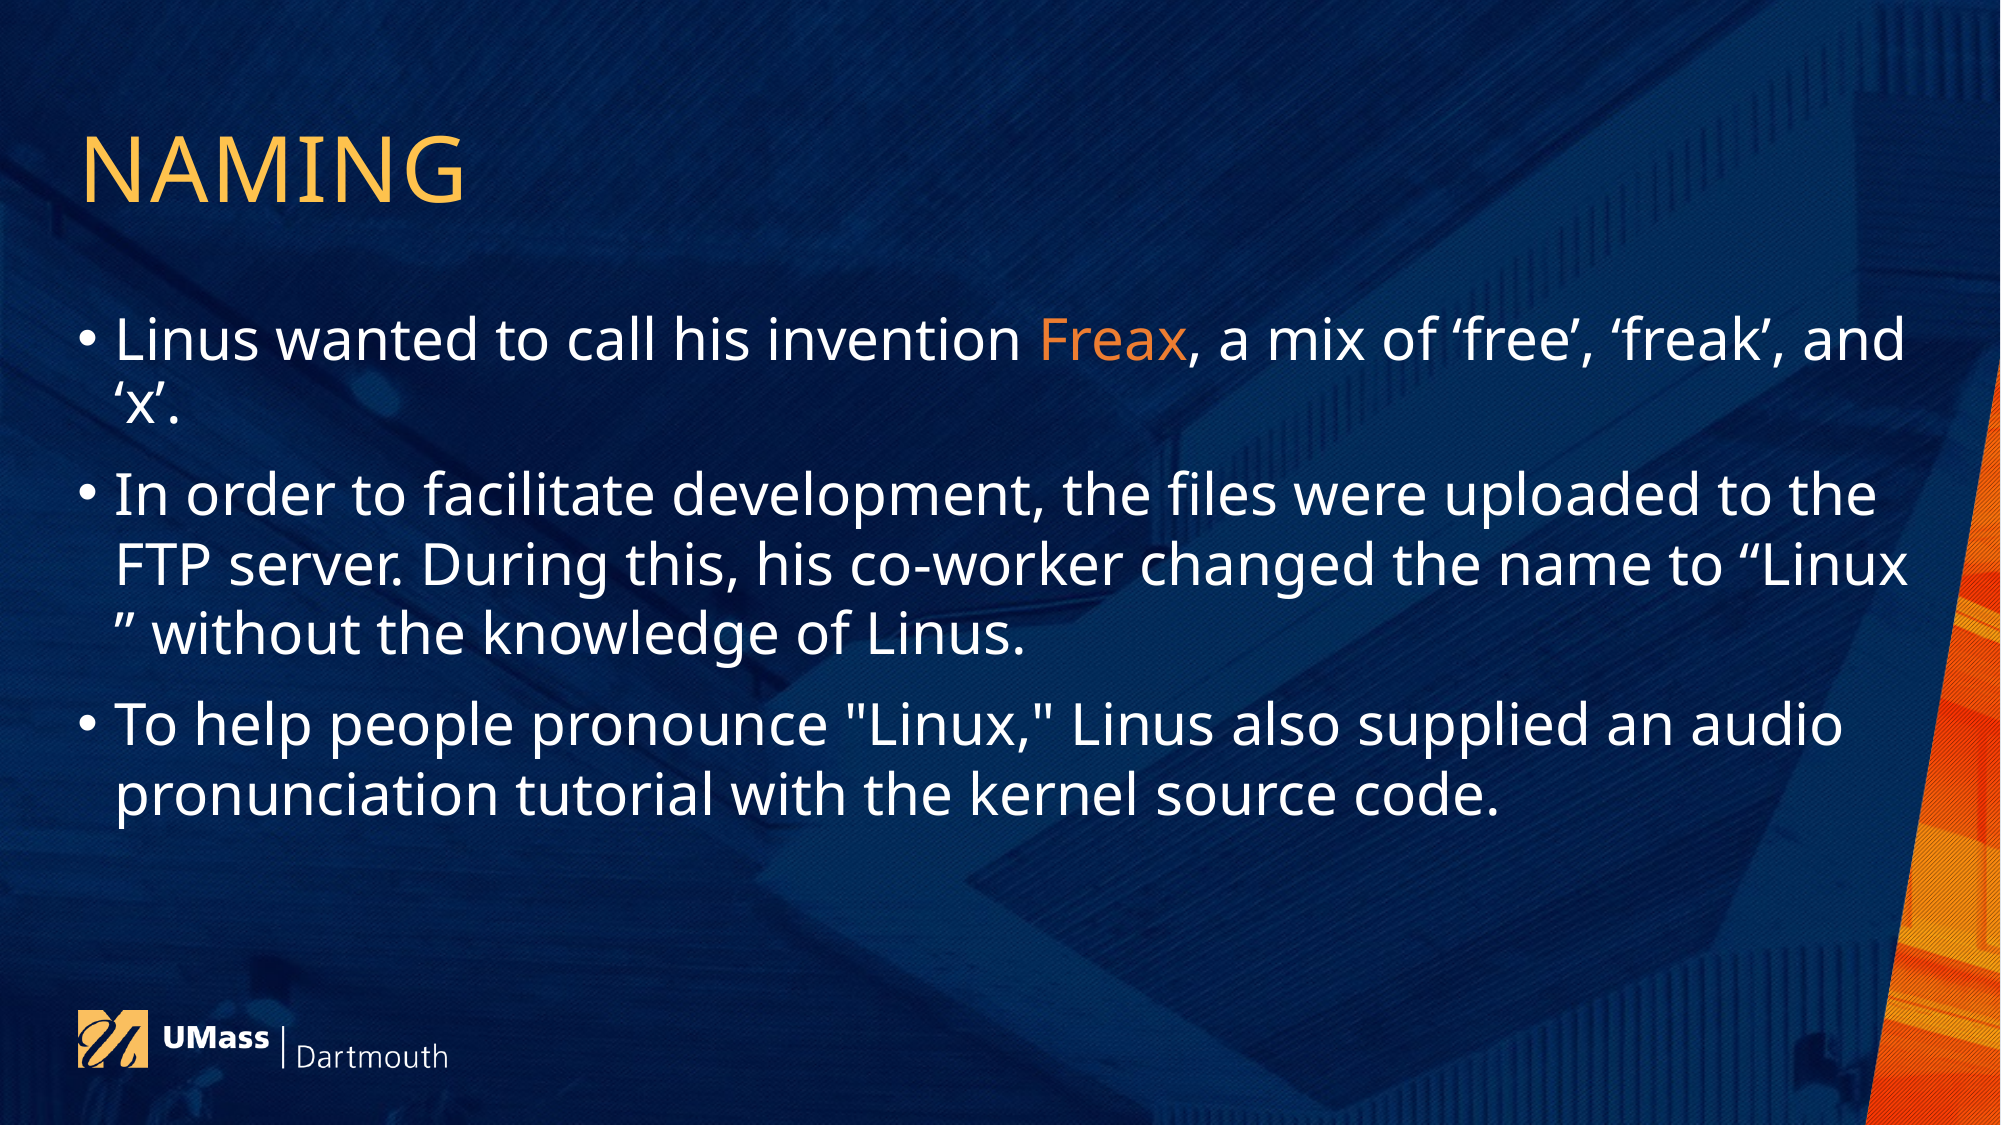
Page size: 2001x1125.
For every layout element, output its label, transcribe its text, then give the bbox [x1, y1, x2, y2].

picture [0, 0, 2001, 1125]
title Naming [62, 63, 1938, 282]
list Linus wanted to call his invention Freax, a mix of ‘free’, ‘freak’, and ‘x’. In order to facilitate development, the files were uploaded to the FTP server. During this, his co-worker changed the name to “Linux ” without the knowledge of Linus. To help people pronounce "Linux," Linus also supplied an audio pronunciation tutorial with the kernel source code. [62, 302, 1938, 983]
